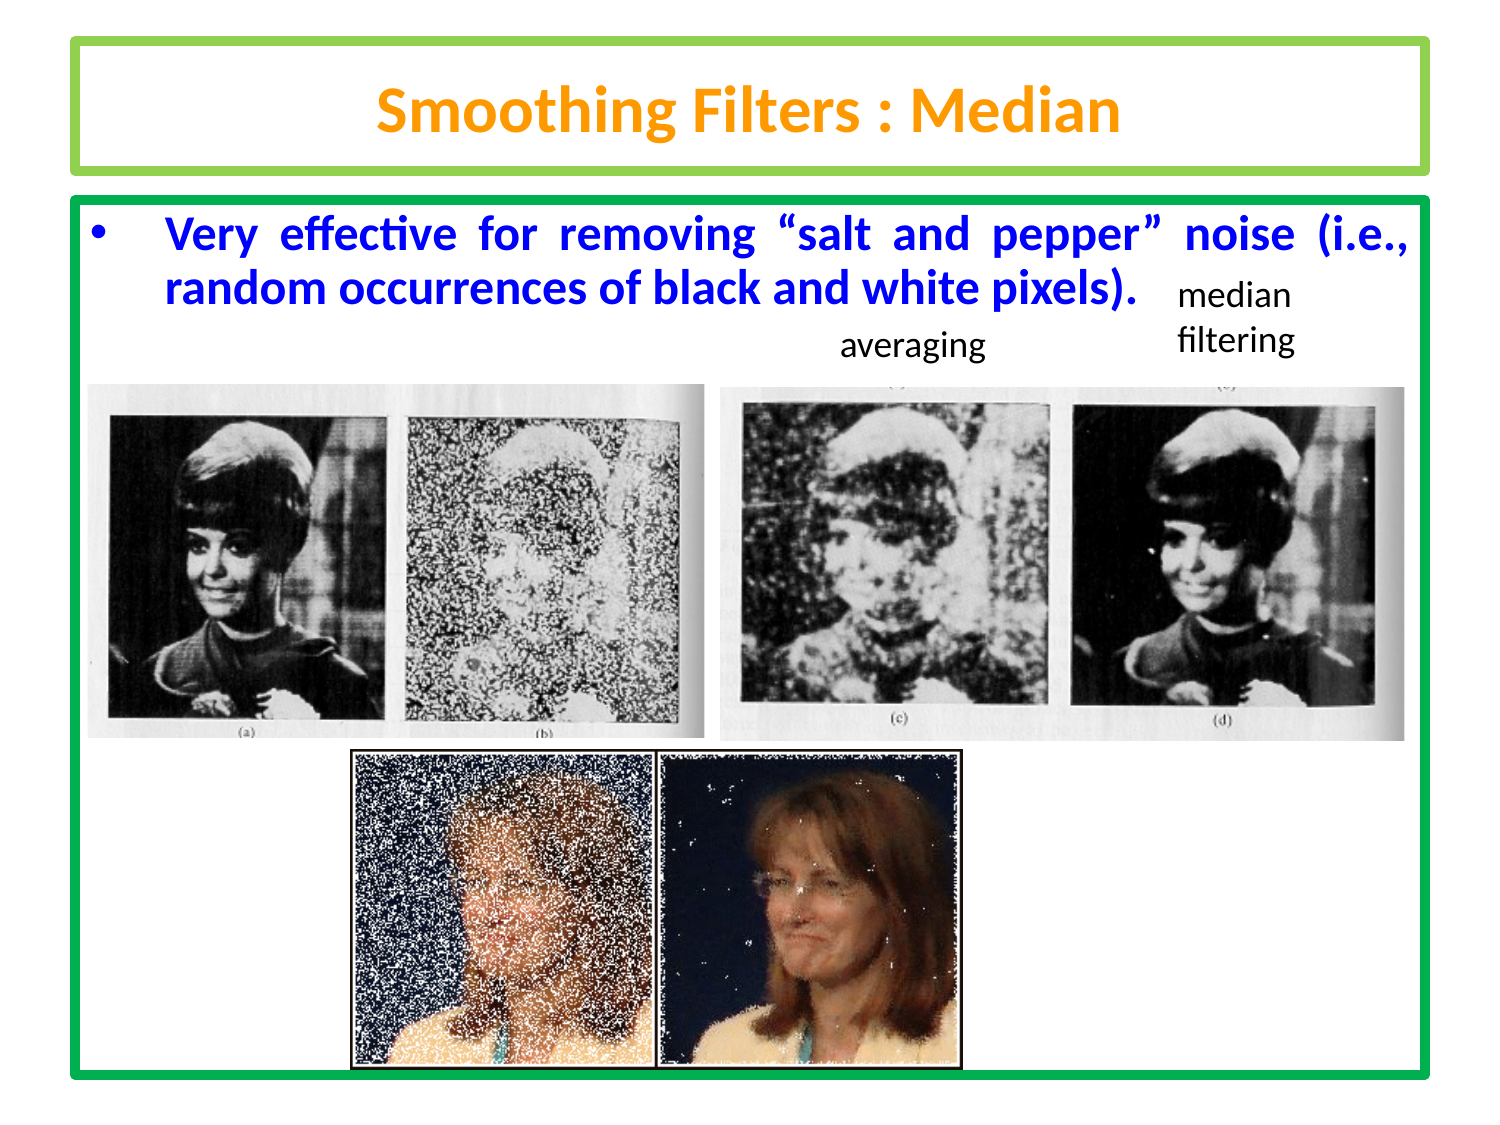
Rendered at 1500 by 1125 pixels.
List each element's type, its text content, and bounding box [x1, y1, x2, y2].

text_box Smoothing Filters : Median [75, 41, 1425, 171]
text_box Very effective for removing “salt and pepper” noise (i.e., random occurrences of black and white pixels). [75, 199, 1425, 1075]
picture [87, 383, 705, 738]
picture [719, 387, 1405, 742]
text_box median filtering [1162, 262, 1314, 368]
text_box averaging [825, 312, 1003, 373]
picture [349, 749, 963, 1070]
